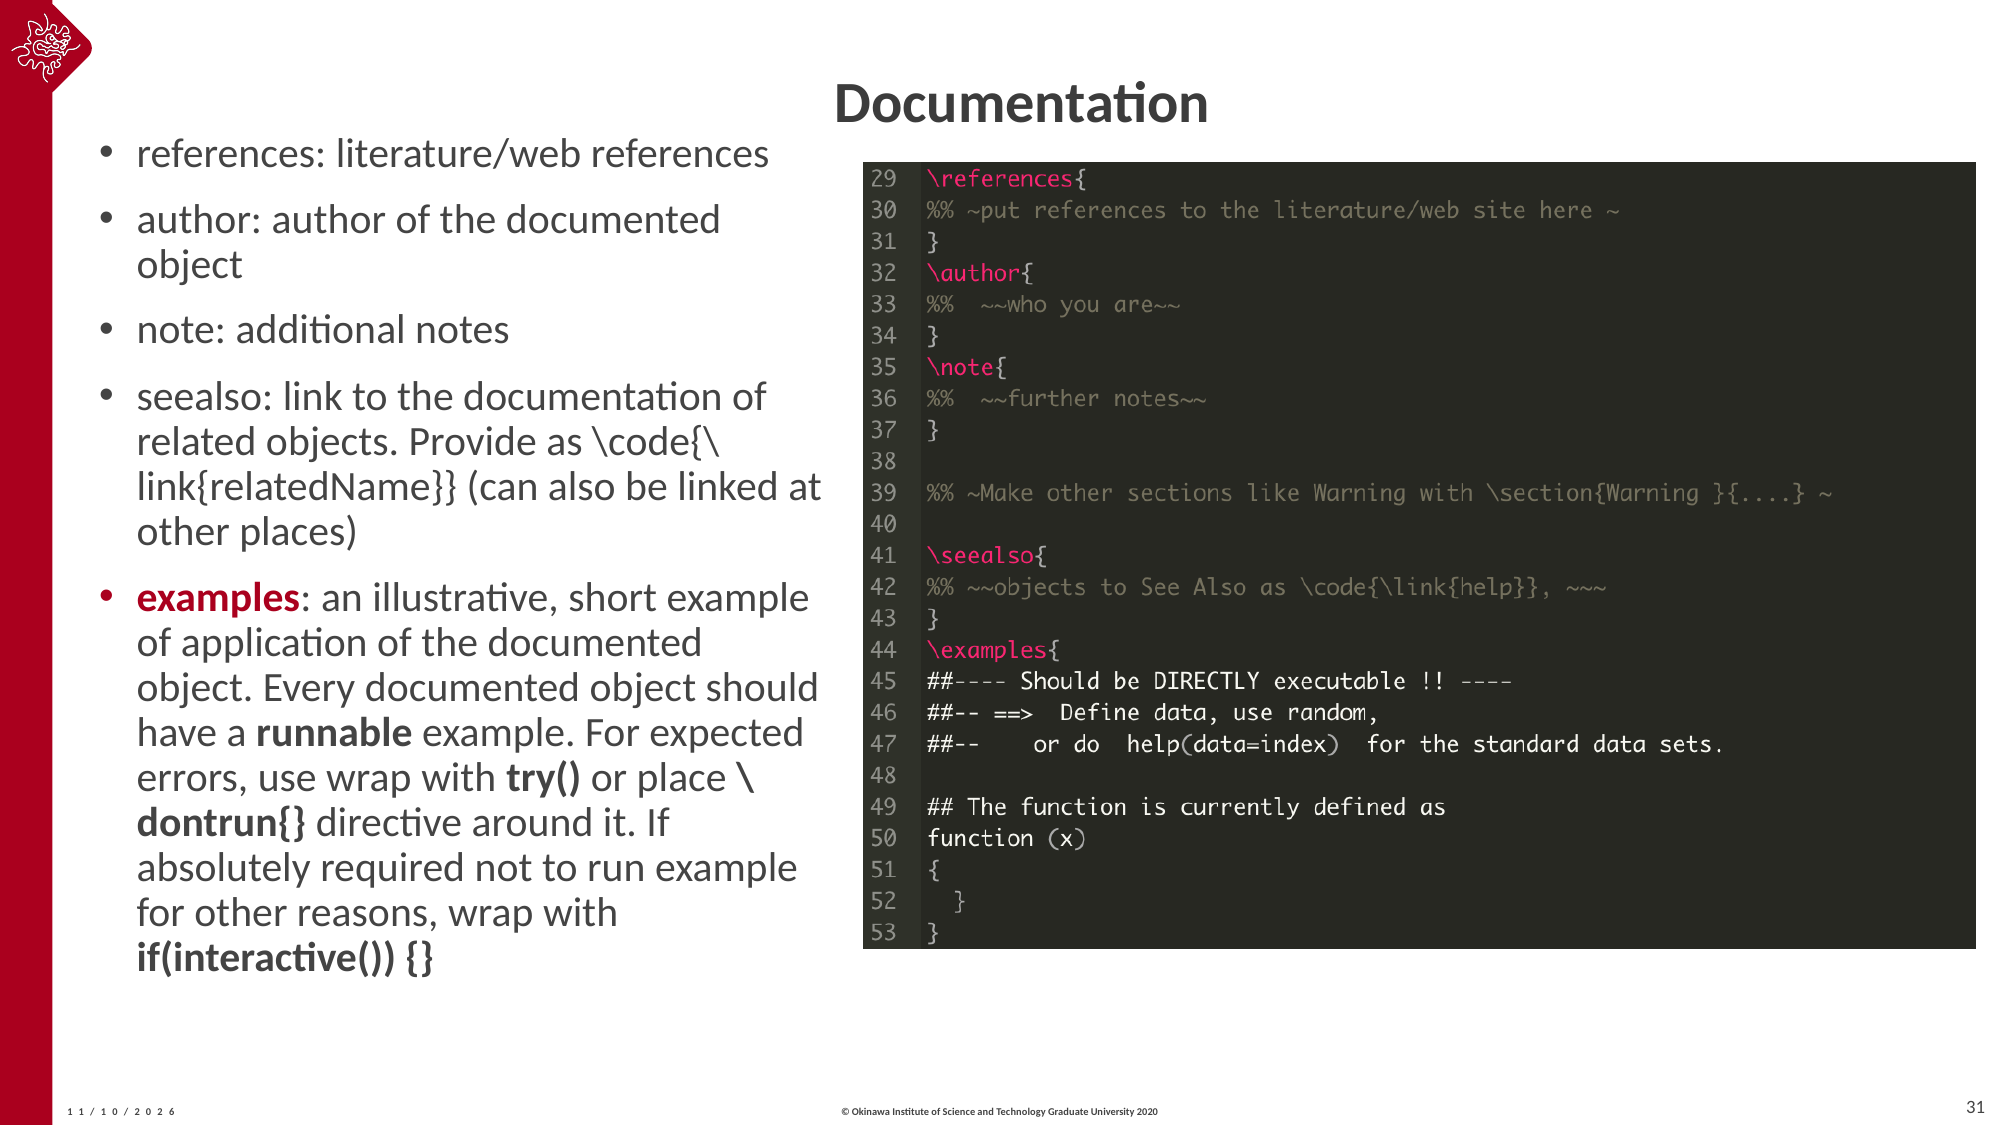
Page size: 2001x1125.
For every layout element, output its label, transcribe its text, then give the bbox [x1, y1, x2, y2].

title Documentation [104, 72, 1940, 137]
list references: literature/web references author: author of the documented object note: additional notes seealso: link to the documentation of related objects. Provide as \code{\link{relatedName}} (can also be linked at other places) examples: an illustrative, short example of application of the documented object. Every documented object should have a runnable example. For expected errors, use wrap with try() or place \dontrun{} directive around it. If absolutely required not to run example for other reasons, wrap with if(interactive()) {} [84, 123, 842, 1104]
picture [11, 13, 81, 83]
picture [863, 162, 1976, 949]
